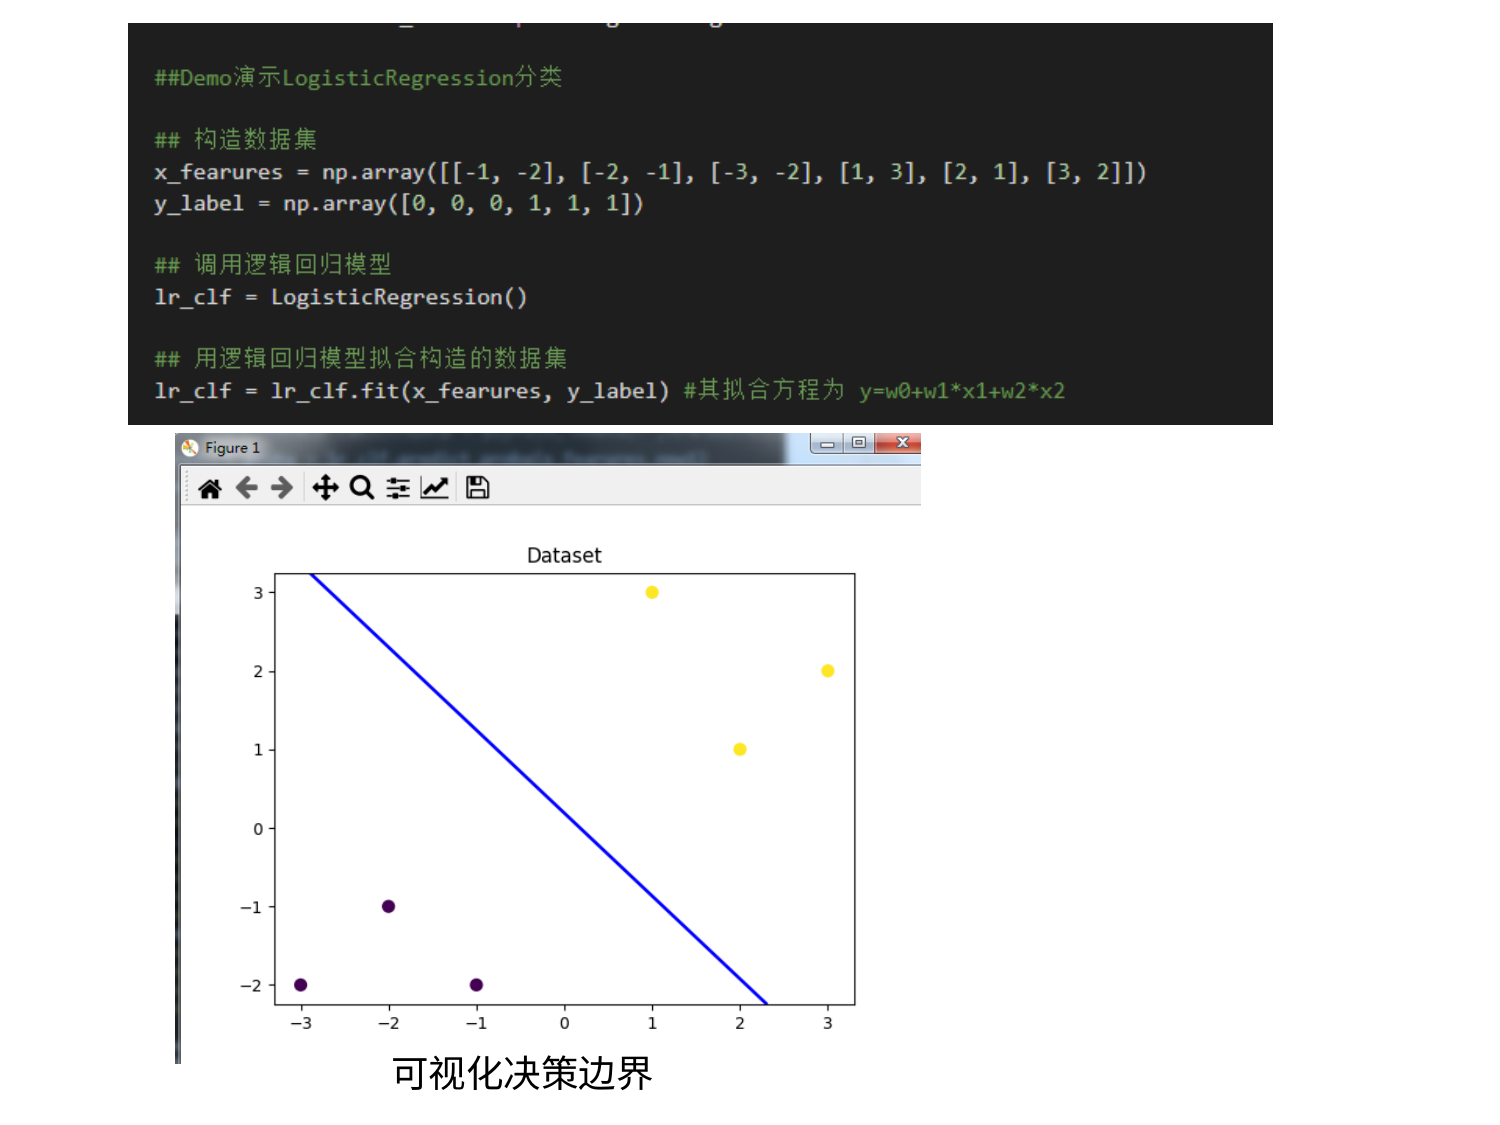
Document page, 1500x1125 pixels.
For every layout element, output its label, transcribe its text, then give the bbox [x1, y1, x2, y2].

picture [175, 433, 921, 1064]
picture [128, 23, 1273, 426]
text_box 可视化决策边界 [376, 1072, 669, 1103]
